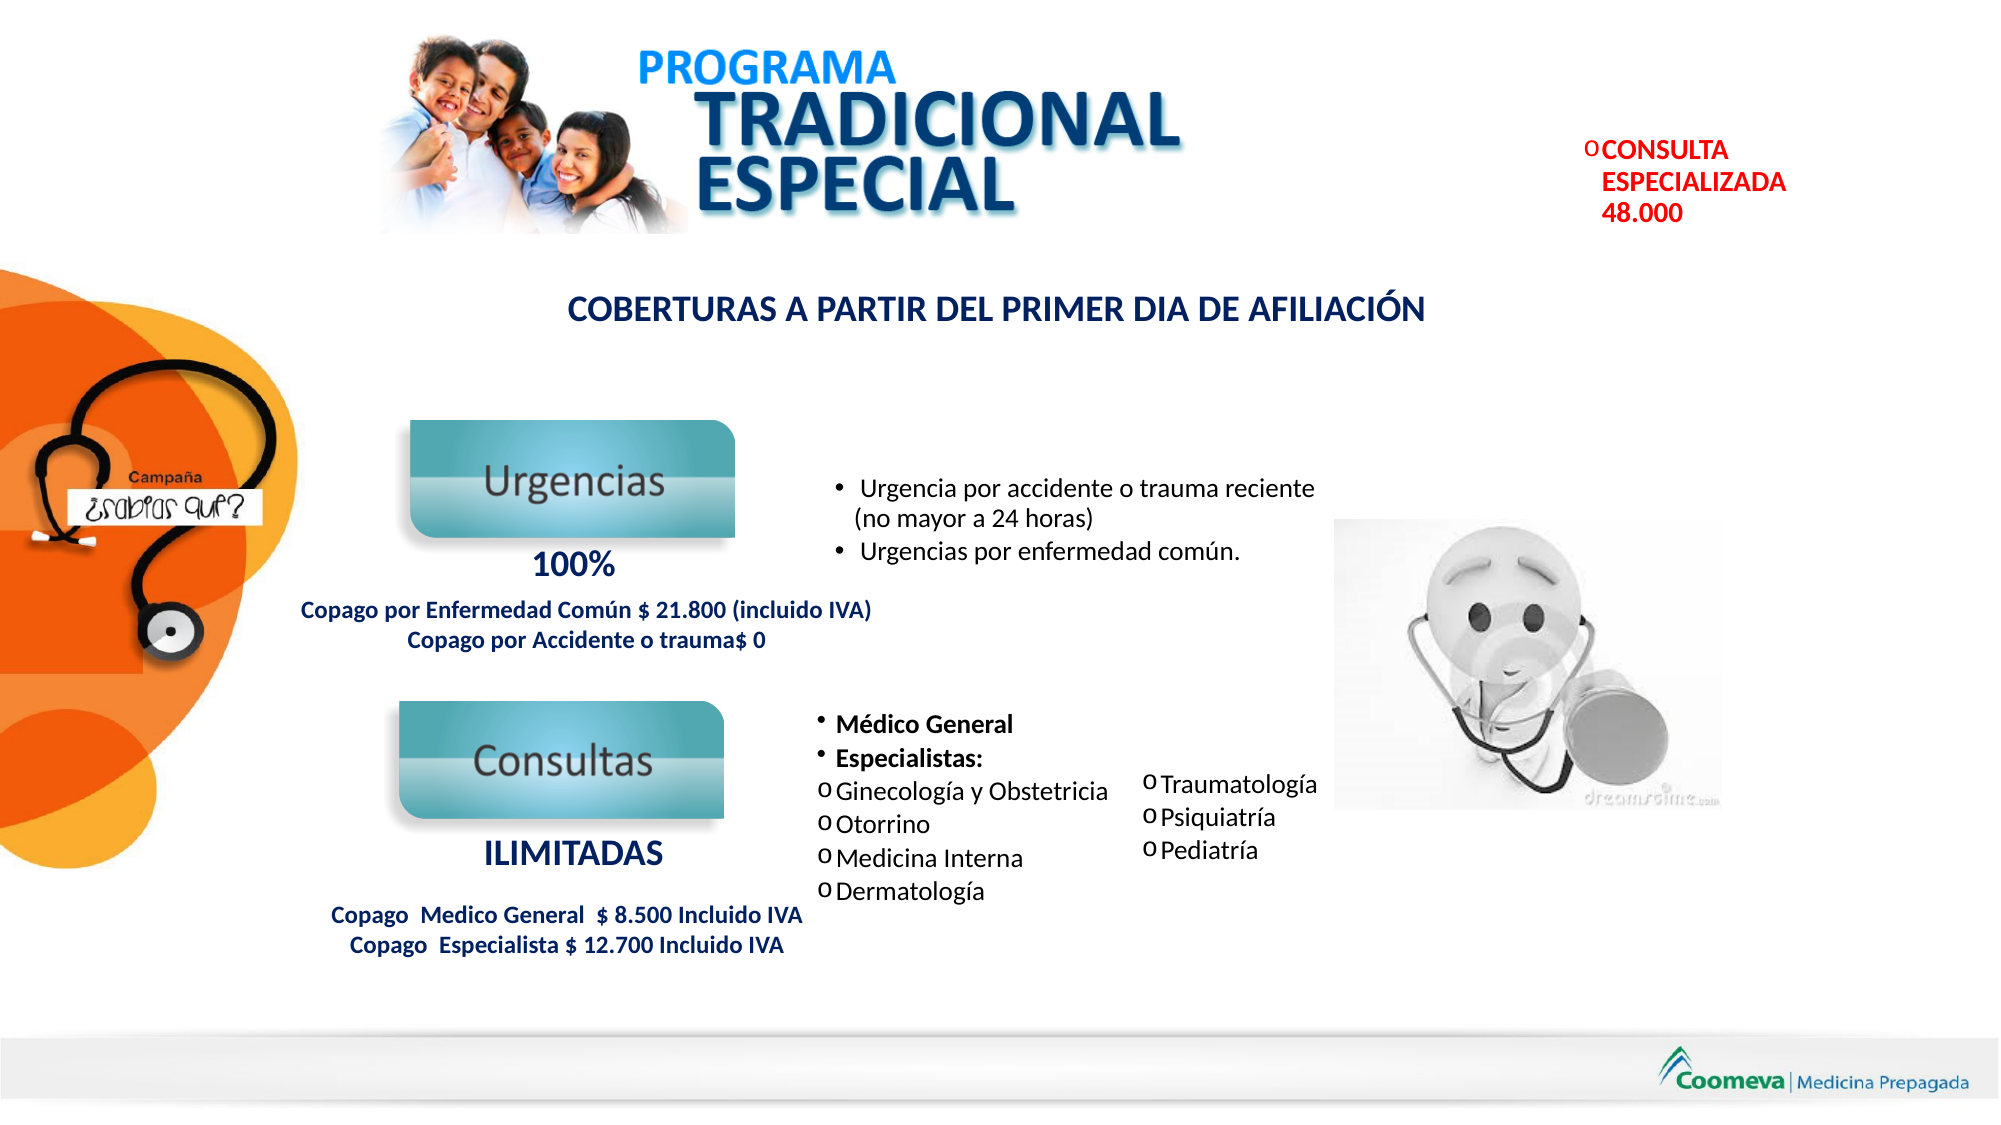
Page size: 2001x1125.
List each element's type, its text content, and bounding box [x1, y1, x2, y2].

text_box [283, 420, 1353, 663]
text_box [313, 701, 1354, 998]
text_box CONSULTA ESPECIALIZADA 48.000 [1580, 126, 1795, 257]
text_box COBERTURAS A PARTIR DEL PRIMER DIA DE AFILIACIÓN [553, 276, 1442, 337]
picture [0, 0, 2000, 1125]
